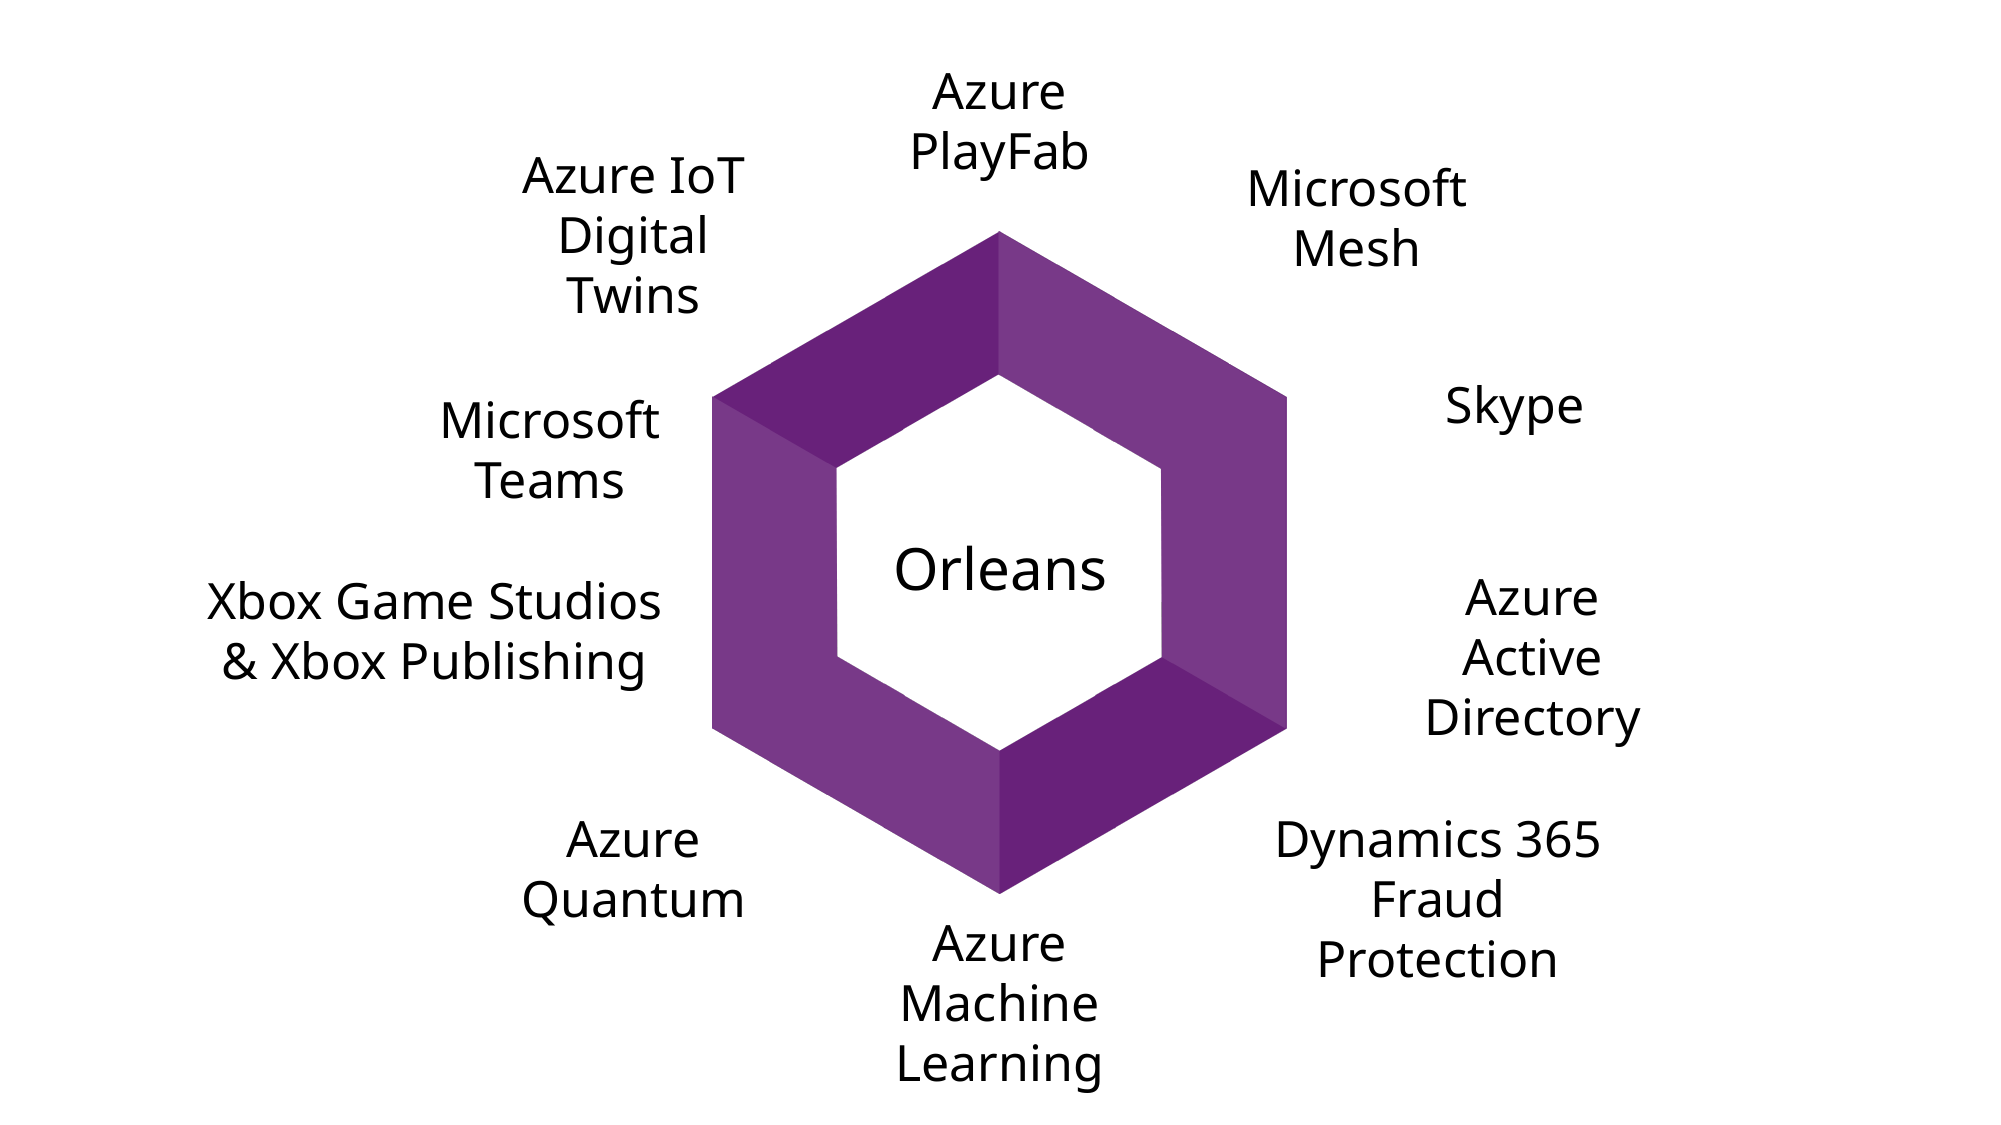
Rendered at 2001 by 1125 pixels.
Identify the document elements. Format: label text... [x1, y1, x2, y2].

text_box Microsoft Mesh [1198, 149, 1516, 285]
text_box Azure Active Directory [1374, 557, 1692, 753]
text_box Azure PlayFab [862, 52, 1138, 187]
text_box Microsoft Teams [423, 380, 677, 516]
text_box Dynamics 365 Fraud Protection [1243, 799, 1633, 995]
picture [712, 230, 1288, 895]
text_box Azure Quantum [496, 799, 772, 935]
text_box Azure Machine Learning [798, 904, 1202, 1100]
text_box Azure IoT Digital Twins [475, 136, 792, 331]
text_box Xbox Game Studios & Xbox Publishing [190, 562, 680, 698]
text_box Skype [1426, 366, 1605, 442]
